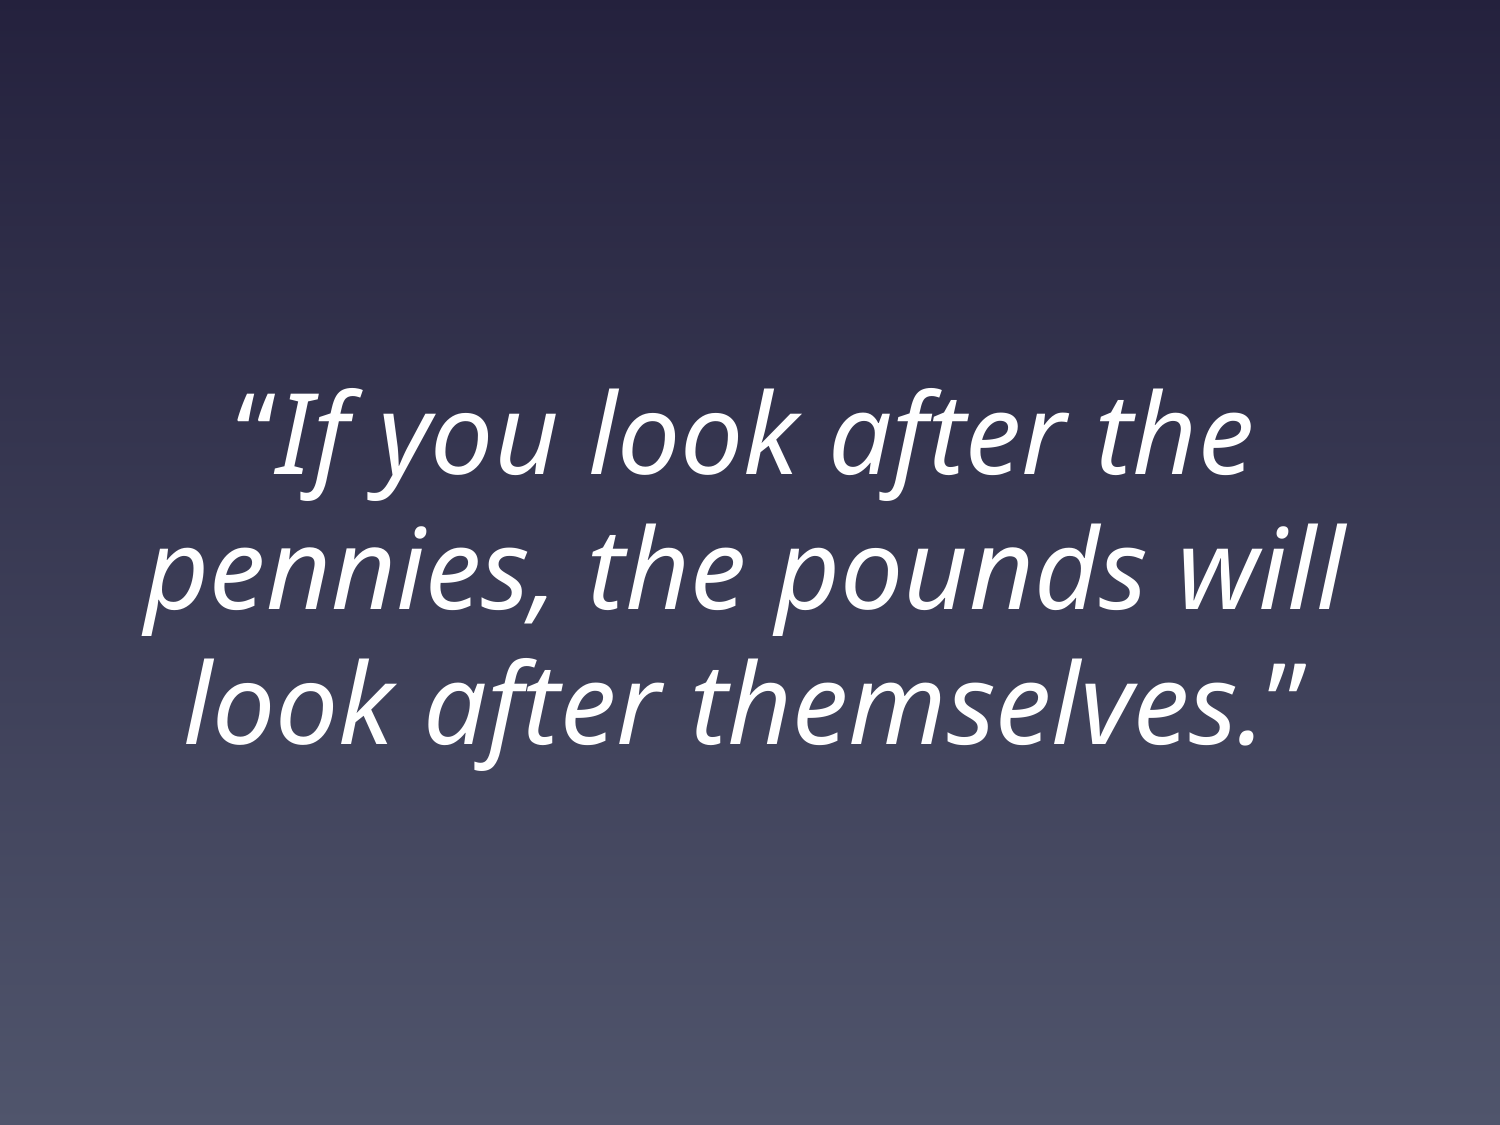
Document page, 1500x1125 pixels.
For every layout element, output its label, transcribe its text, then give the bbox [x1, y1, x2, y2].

title “If you look after the pennies, the pounds will look after themselves.” [108, 37, 1384, 775]
